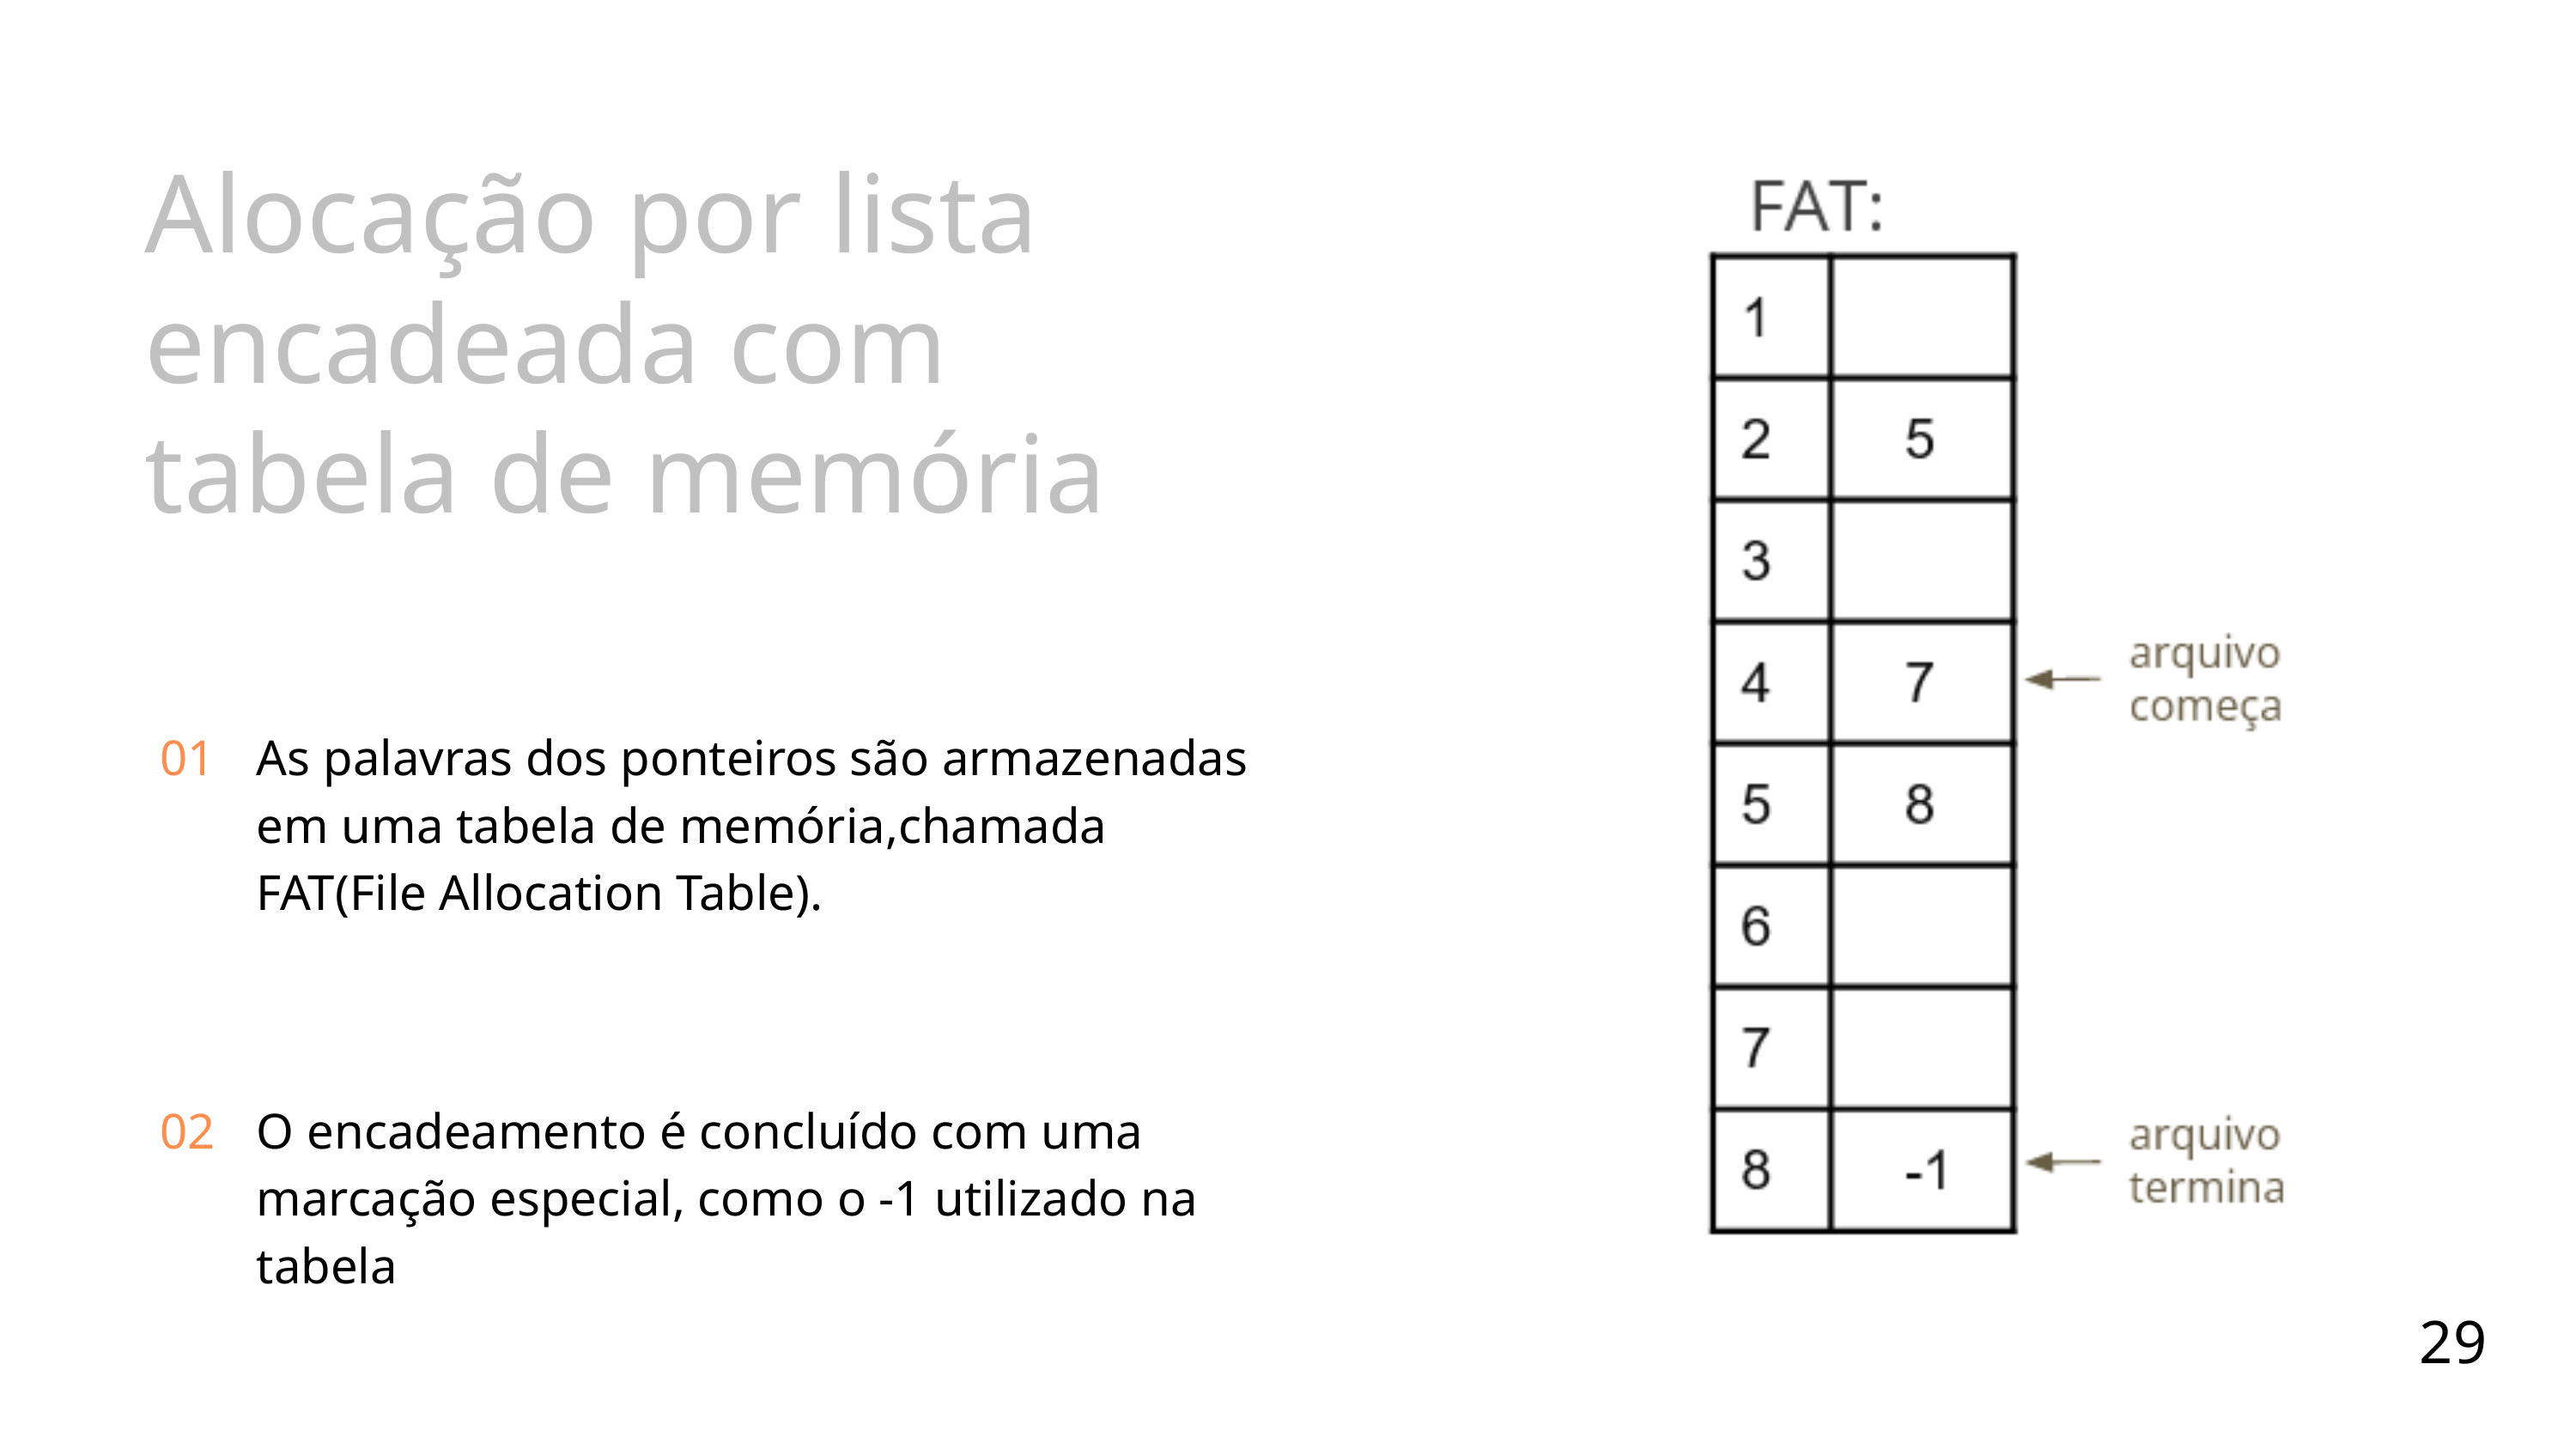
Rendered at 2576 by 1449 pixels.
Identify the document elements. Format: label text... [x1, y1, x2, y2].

text_box O encadeamento é concluído com uma marcação especial, como o -1 utilizado na tabela [256, 1090, 1288, 1294]
text_box 02 [144, 1090, 230, 1159]
text_box [1677, 144, 2355, 1304]
text_box 29 [2415, 1293, 2493, 1376]
text_box 01 [144, 717, 230, 785]
text_box As palavras dos ponteiros são armazenadas em uma tabela de memória,chamada FAT(File Allocation Table). [256, 717, 1288, 921]
text_box Alocação por lista encadeada com tabela de memória [144, 144, 1261, 535]
